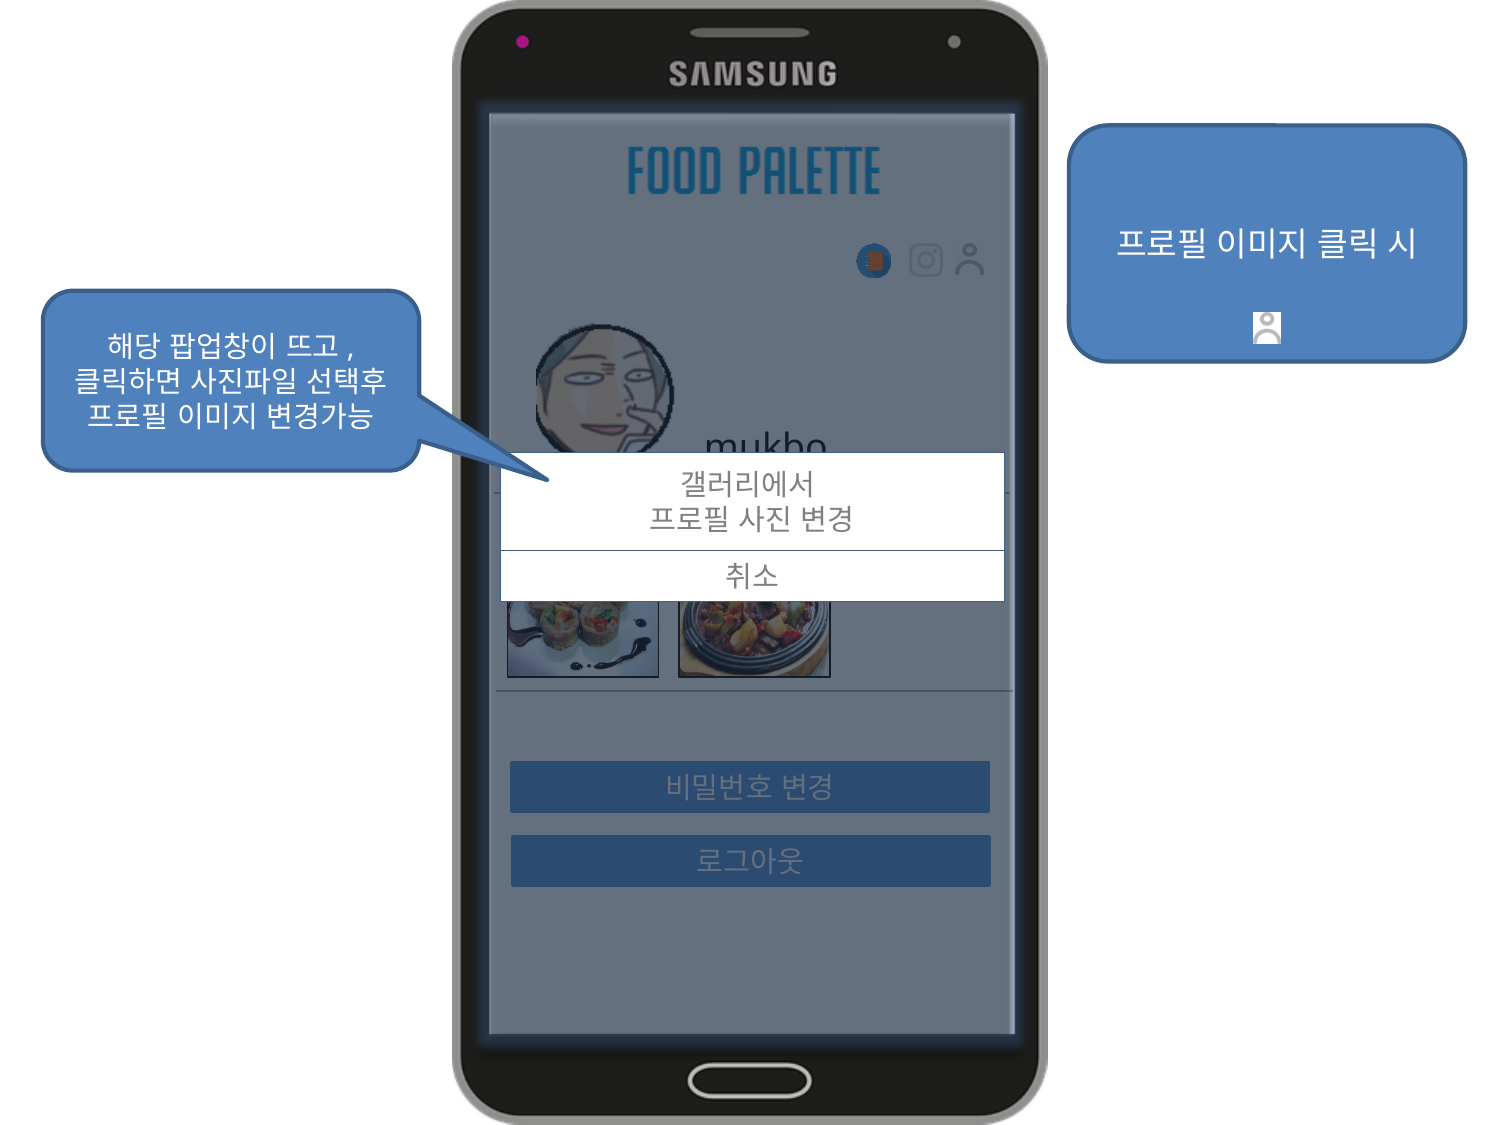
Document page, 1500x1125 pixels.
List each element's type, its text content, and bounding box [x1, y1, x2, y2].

text_box 해당 팝업창이 뜨고, 클릭하면 사진파일 선택후 프로필 이미지 변경가능 [40, 288, 447, 473]
text_box 프로필 이미지 클릭 시 [1066, 123, 1468, 364]
picture [452, 0, 1048, 1125]
picture [1252, 312, 1282, 344]
